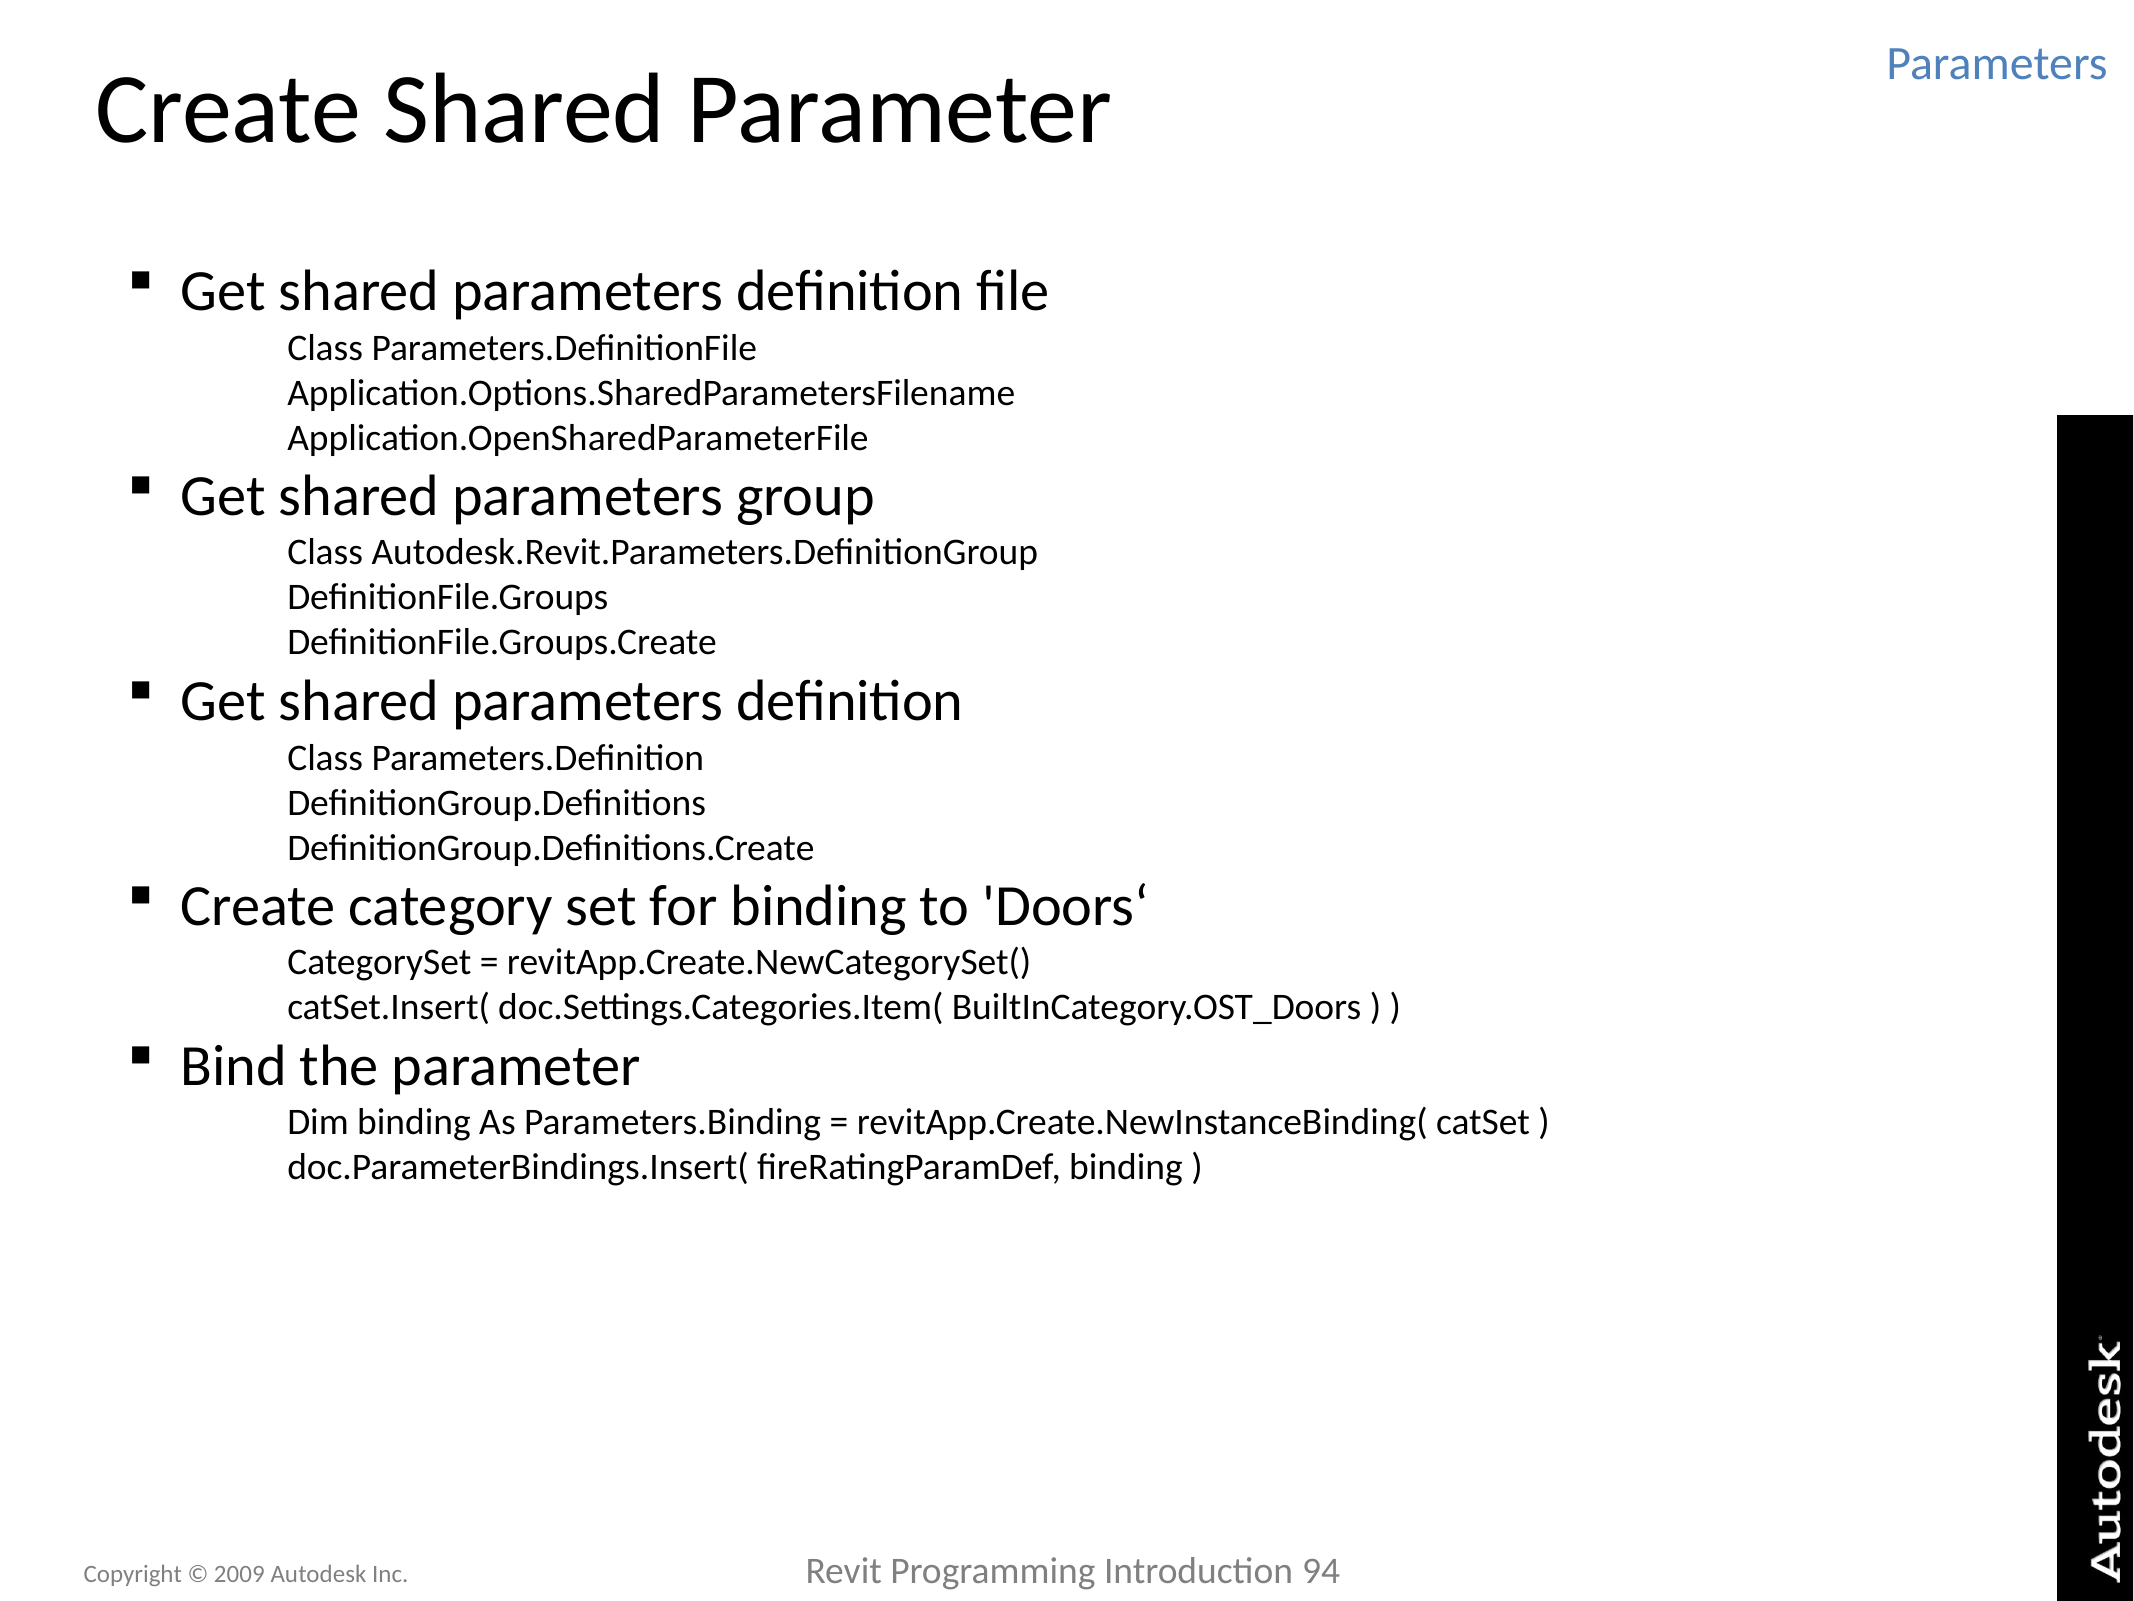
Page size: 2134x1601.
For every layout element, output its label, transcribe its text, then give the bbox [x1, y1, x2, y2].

list Get shared parameters definition file Class Parameters.DefinitionFile Application.Options.SharedParametersFilename Application.OpenSharedParameterFile Get shared parameters group Class Autodesk.Revit.Parameters.DefinitionGroup DefinitionFile.Groups DefinitionFile.Groups.Create Get shared parameters definition Class Parameters.Definition DefinitionGroup.Definitions DefinitionGroup.Definitions.Create Create category set for binding to 'Doors‘ CategorySet = revitApp.Create.NewCategorySet() catSet.Insert( doc.Settings.Categories.Item( BuiltInCategory.OST_Doors ) ) Bind the parameter Dim binding As Parameters.Binding = revitApp.Create.NewInstanceBinding( catSet ) doc.ParameterBindings.Insert( fireRatingParamDef, binding ) [79, 241, 2075, 1435]
picture [2057, 415, 2134, 1601]
title Create Shared Parameter [74, 31, 1924, 299]
text_box Parameters [1637, 31, 2108, 90]
